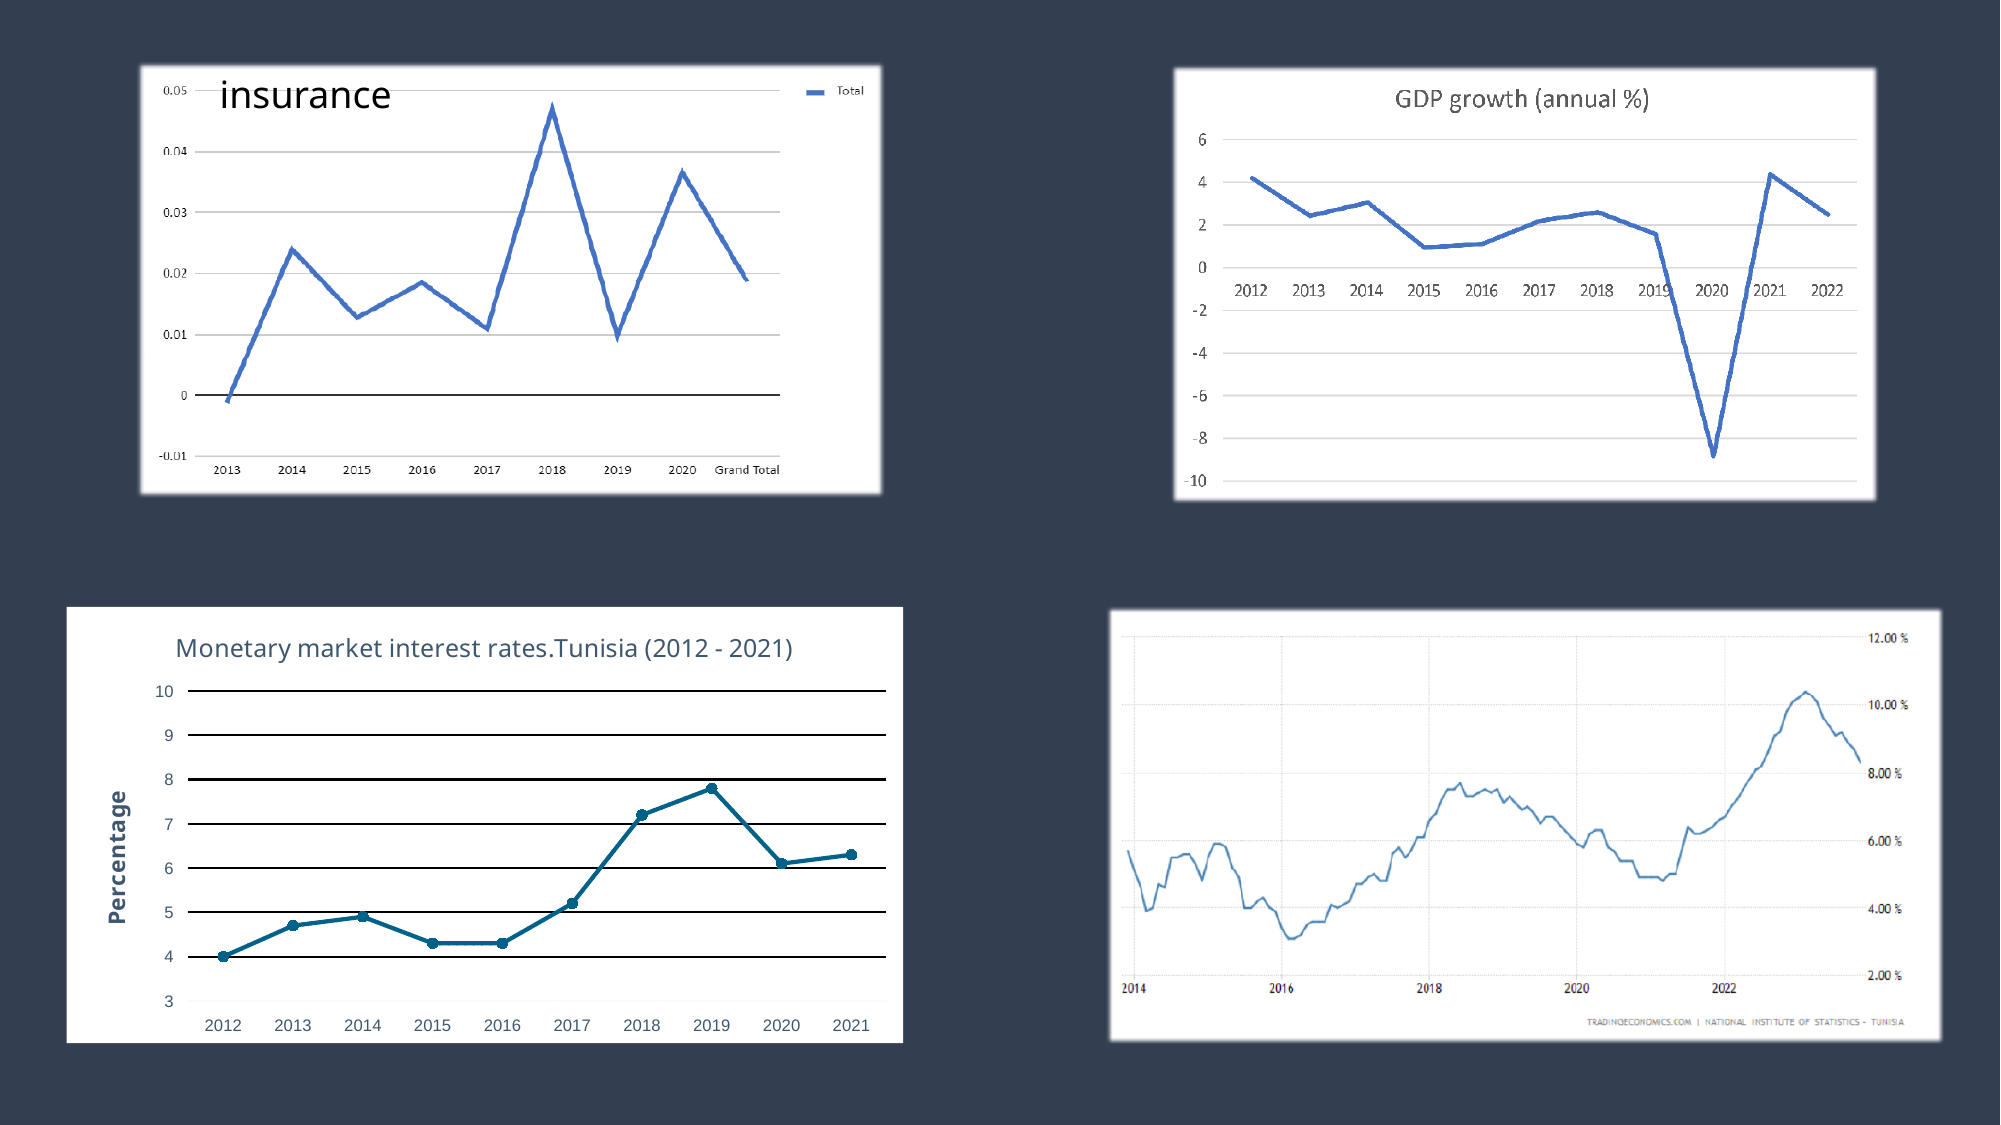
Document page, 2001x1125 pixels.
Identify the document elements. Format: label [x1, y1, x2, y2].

picture [1169, 63, 1881, 504]
picture [135, 60, 886, 499]
chart [65, 606, 904, 1044]
picture [1106, 606, 1944, 1044]
